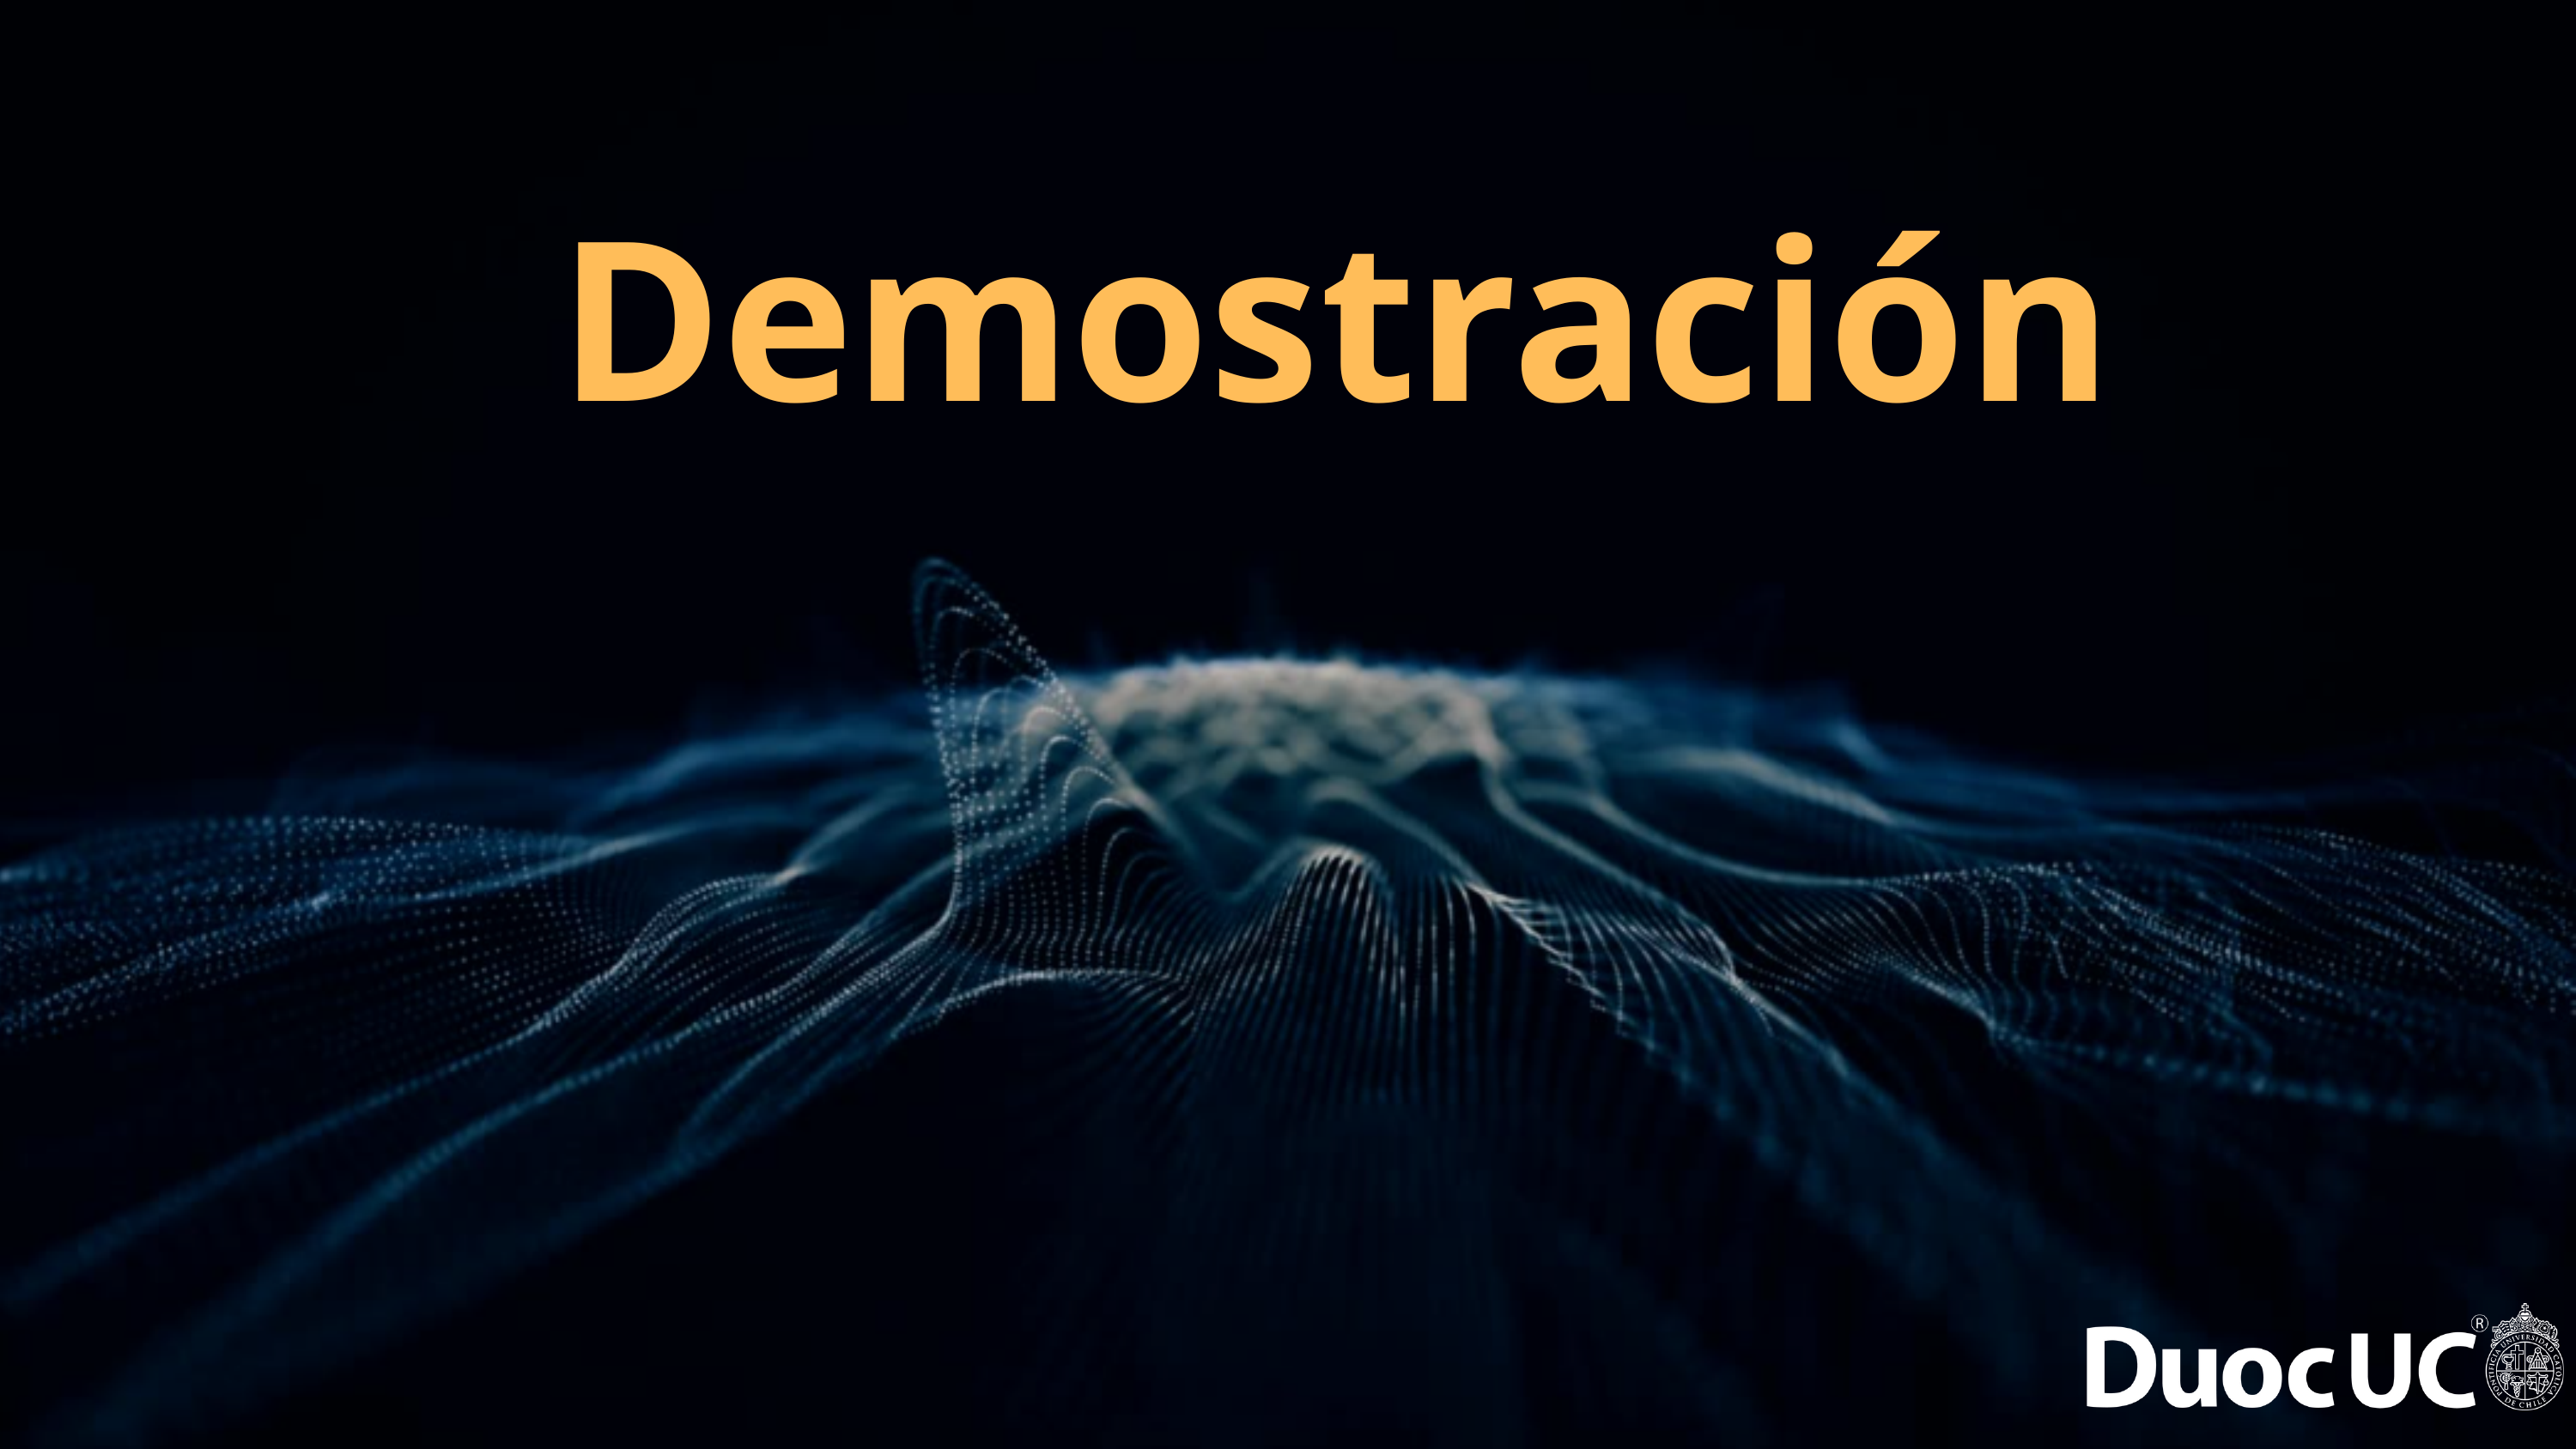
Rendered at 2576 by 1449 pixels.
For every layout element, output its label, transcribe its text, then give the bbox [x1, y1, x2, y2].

text_box [2087, 1303, 2564, 1410]
text_box Demostración [535, 221, 2136, 446]
text_box [0, 0, 2576, 1449]
